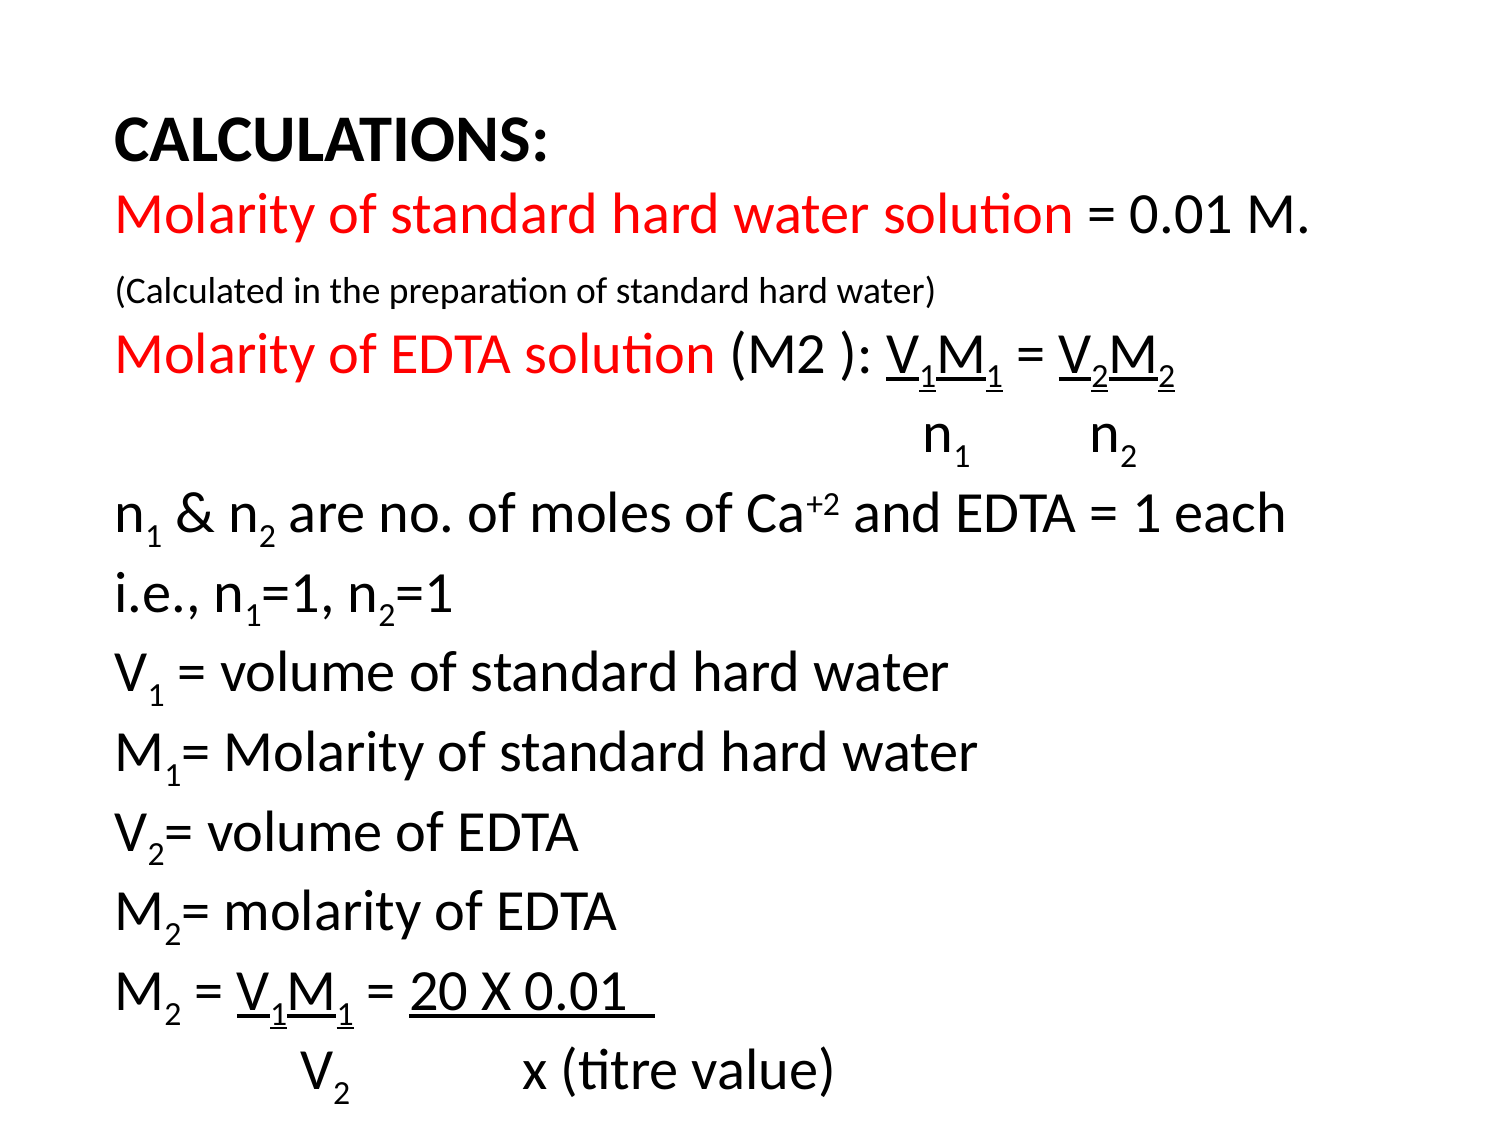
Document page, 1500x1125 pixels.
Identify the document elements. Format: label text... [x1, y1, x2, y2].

text_box CALCULATIONS: Molarity of standard hard water solution = 0.01 M. (Calculated in the preparation of standard hard water) Molarity of EDTA solution (M2 ): V1M1 = V2M2 n1 n2 n1 & n2 are no. of moles of Ca+2 and EDTA = 1 each i.e., n1=1, n2=1 V1 = volume of standard hard water M1= Molarity of standard hard water V2= volume of EDTA M2= molarity of EDTA M2 = V1M1 = 20 X 0.01 V2 x (titre value) [99, 87, 1438, 1119]
